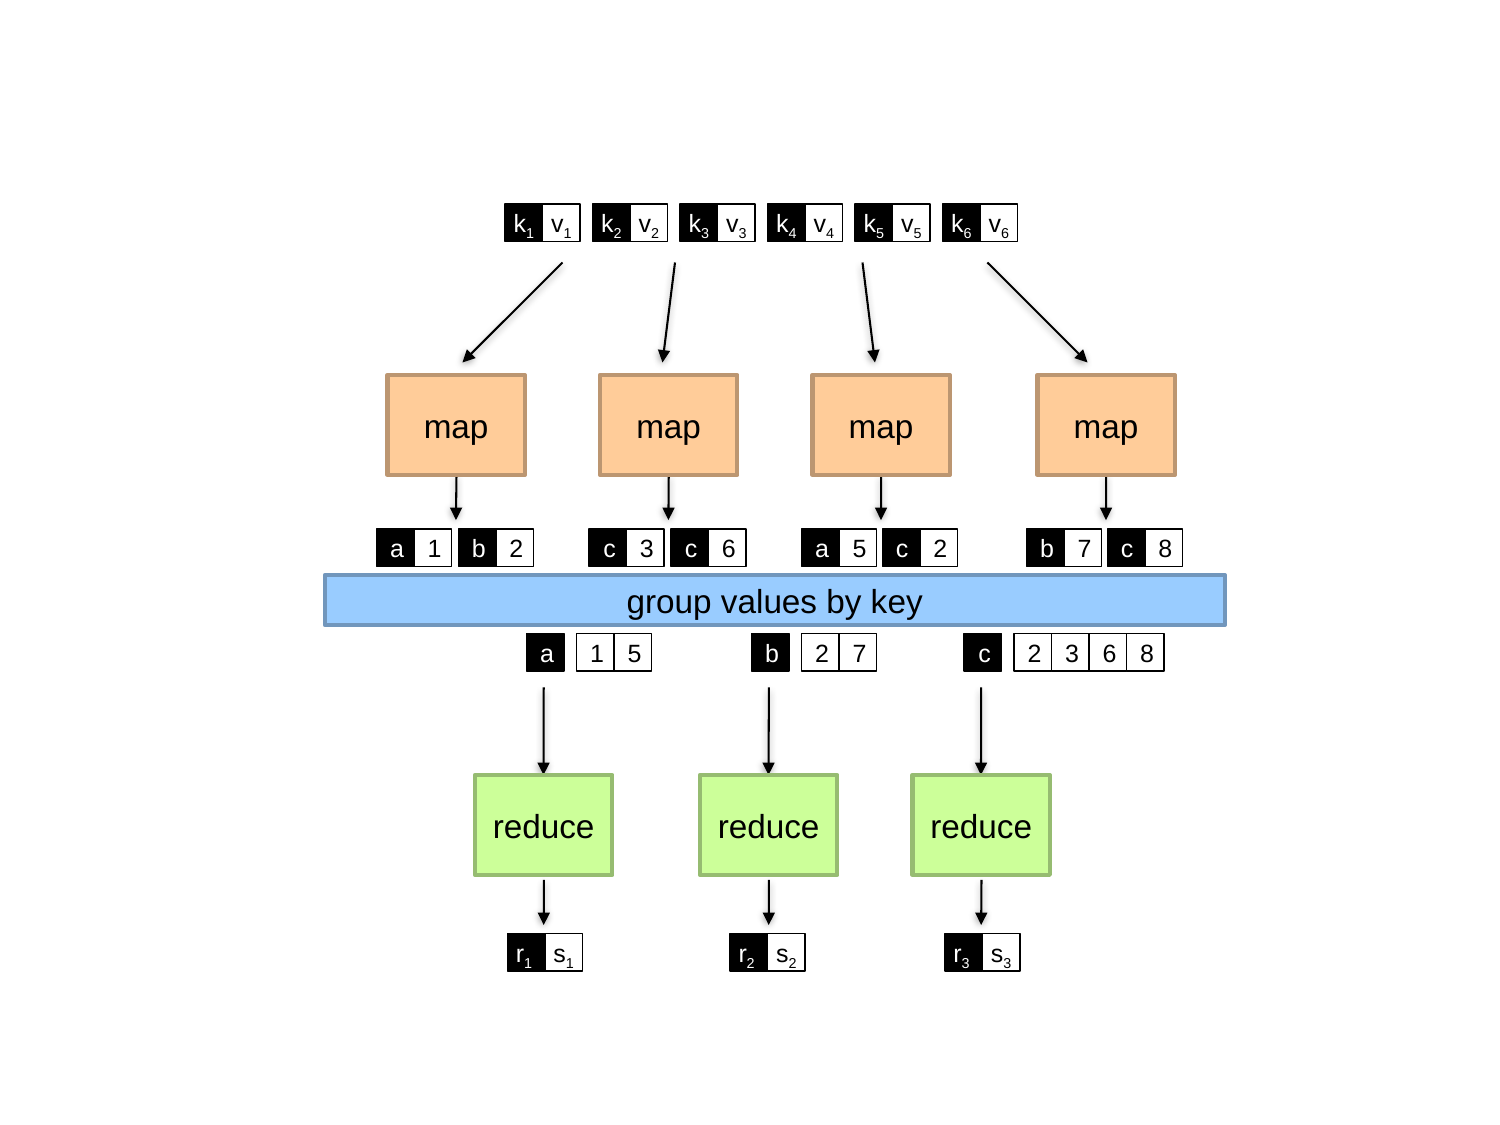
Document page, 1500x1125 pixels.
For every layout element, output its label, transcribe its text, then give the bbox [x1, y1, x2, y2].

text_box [587, 524, 752, 571]
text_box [462, 262, 563, 363]
text_box group values by key [323, 573, 1227, 627]
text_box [499, 929, 591, 976]
text_box reduce [473, 773, 614, 877]
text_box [987, 262, 1088, 363]
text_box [524, 629, 657, 676]
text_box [722, 929, 813, 976]
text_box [937, 929, 1028, 976]
text_box map [385, 373, 527, 477]
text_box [818, 305, 919, 319]
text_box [618, 305, 719, 319]
text_box map [598, 373, 739, 477]
text_box reduce [910, 773, 1052, 877]
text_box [374, 524, 539, 571]
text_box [1024, 524, 1188, 571]
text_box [799, 524, 963, 571]
text_box map [1035, 373, 1177, 477]
text_box map [810, 373, 952, 477]
text_box reduce [698, 773, 839, 877]
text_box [497, 199, 1026, 246]
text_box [962, 629, 1170, 676]
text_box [749, 629, 882, 676]
